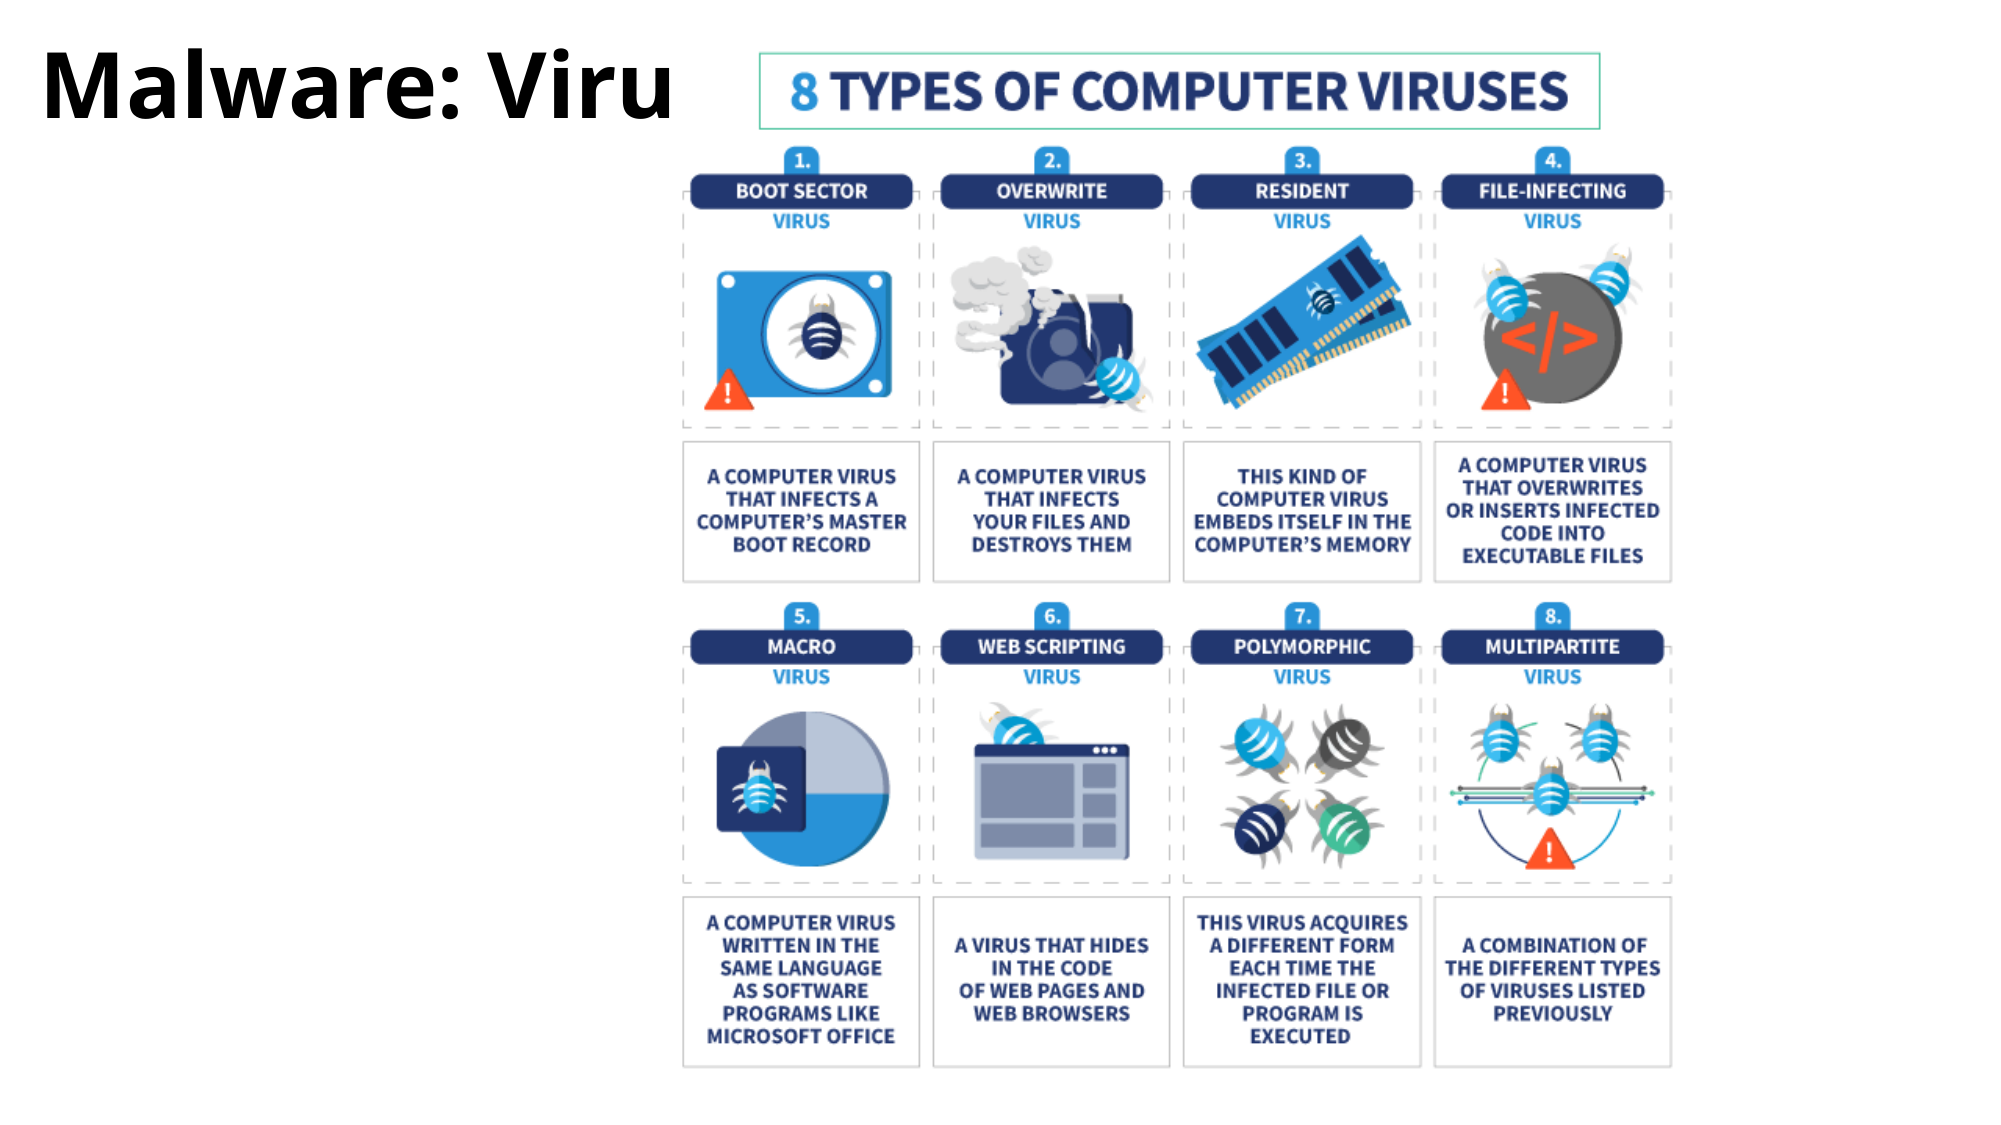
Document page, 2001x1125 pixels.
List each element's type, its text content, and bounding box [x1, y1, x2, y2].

title Malware: Virus [24, 0, 1750, 178]
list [678, 47, 1679, 1078]
